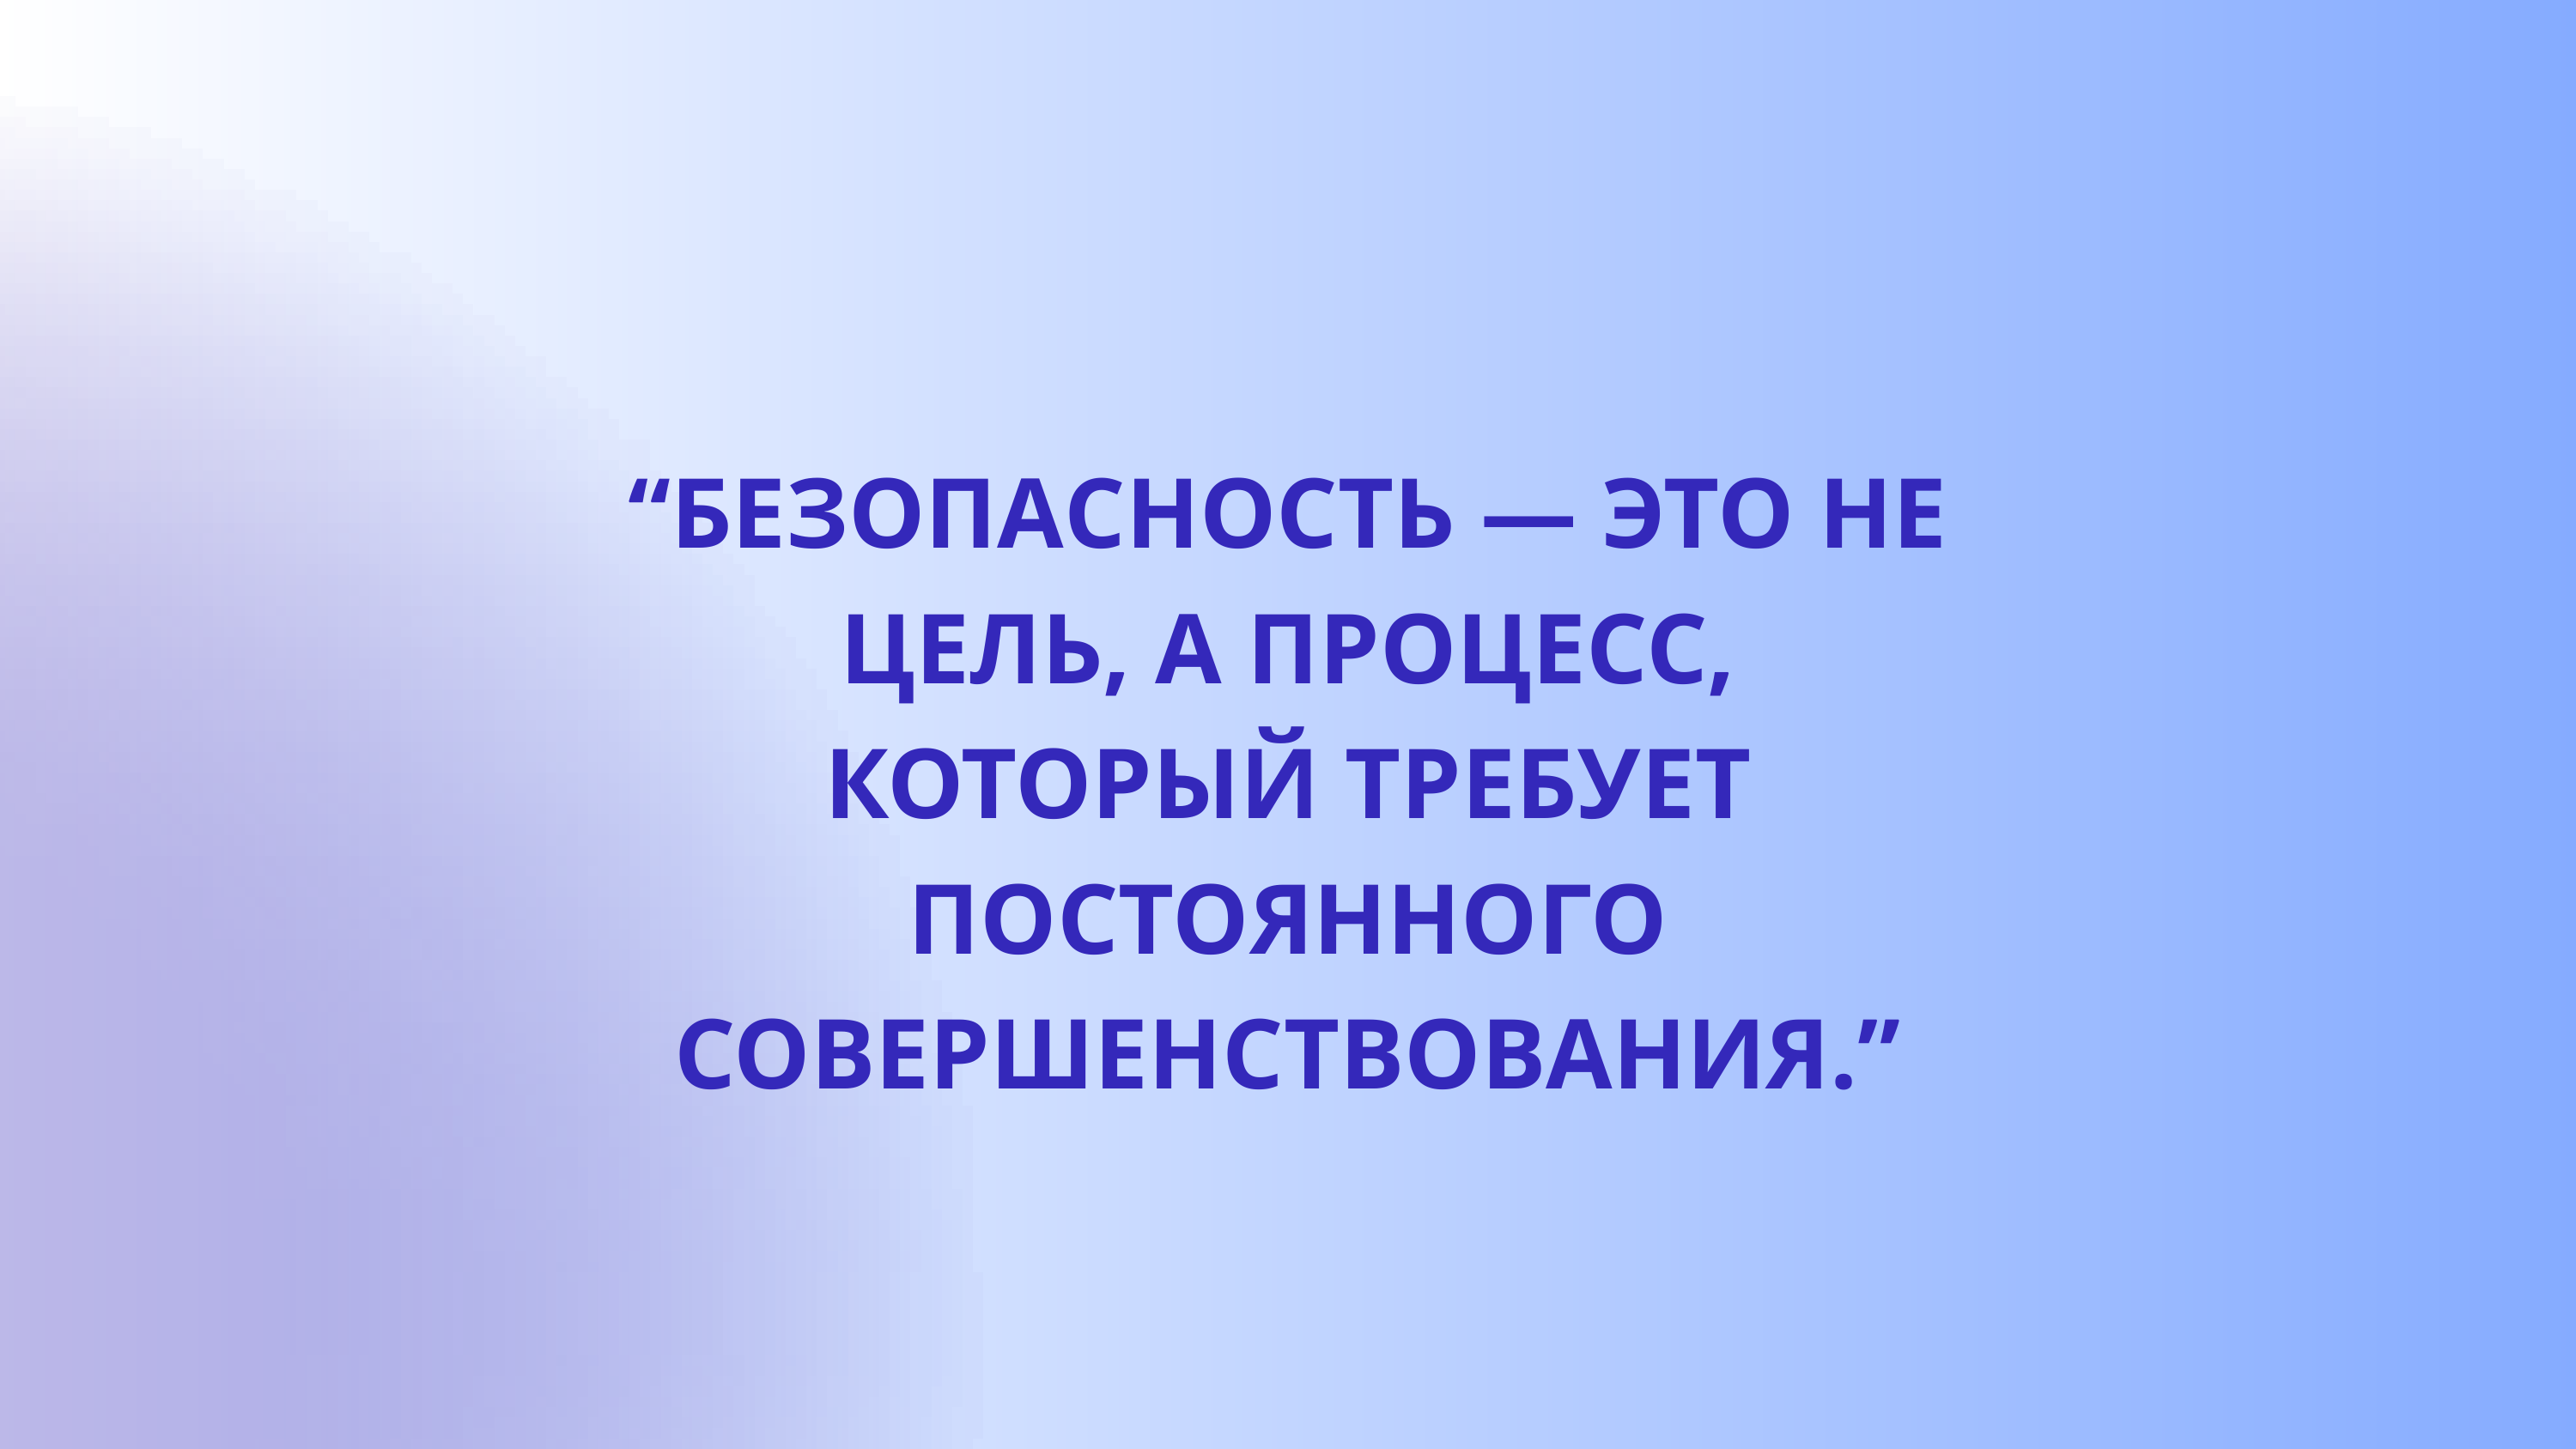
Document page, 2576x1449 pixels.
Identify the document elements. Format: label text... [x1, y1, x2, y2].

text_box [0, 45, 1005, 1449]
text_box “БЕЗОПАСНОСТЬ — ЭТО НЕ ЦЕЛЬ, А ПРОЦЕСС, КОТОРЫЙ ТРЕБУЕТ ПОСТОЯННОГО СОВЕРШЕНСТВОВАНИЯ.” [607, 432, 1969, 1244]
